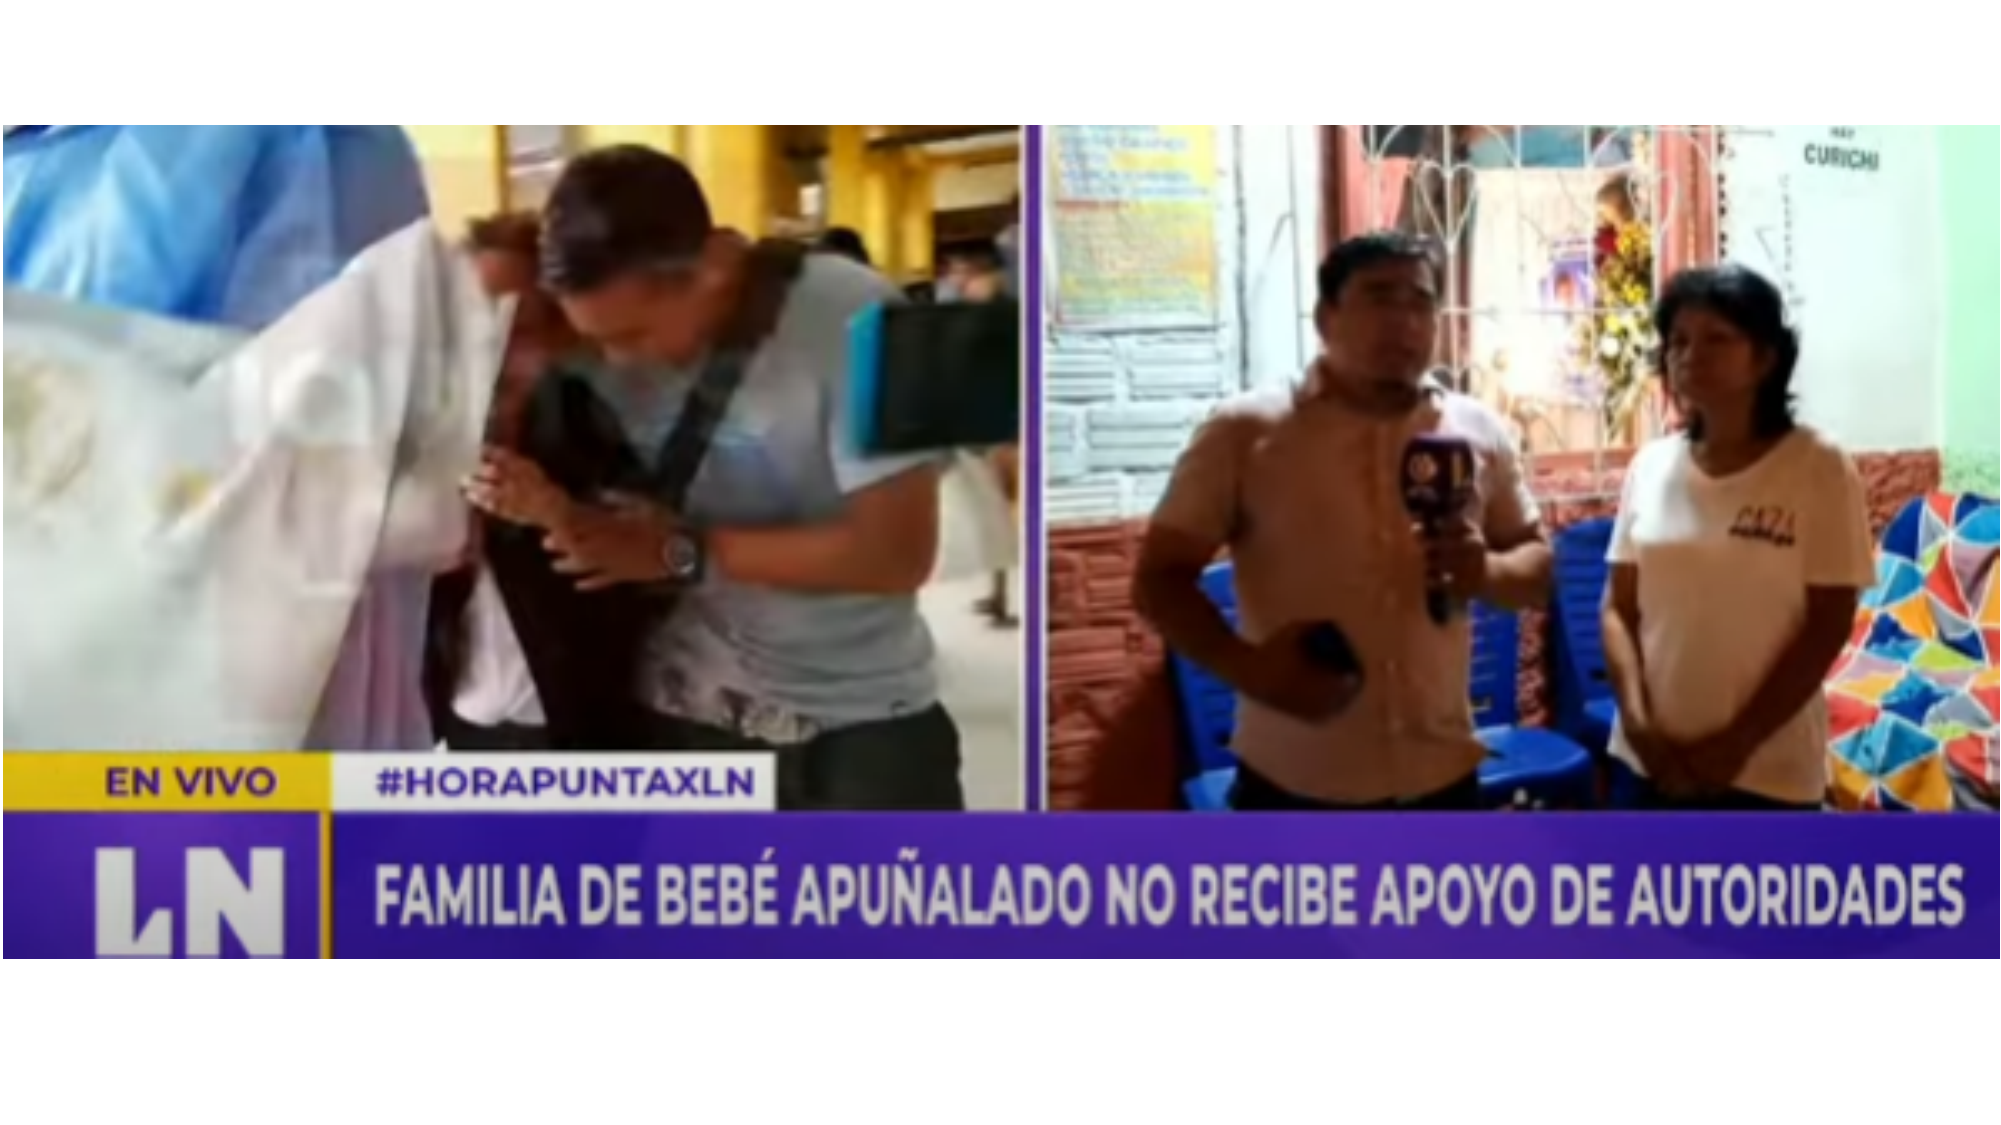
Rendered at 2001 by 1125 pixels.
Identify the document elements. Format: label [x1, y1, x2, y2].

picture [3, 125, 2000, 959]
